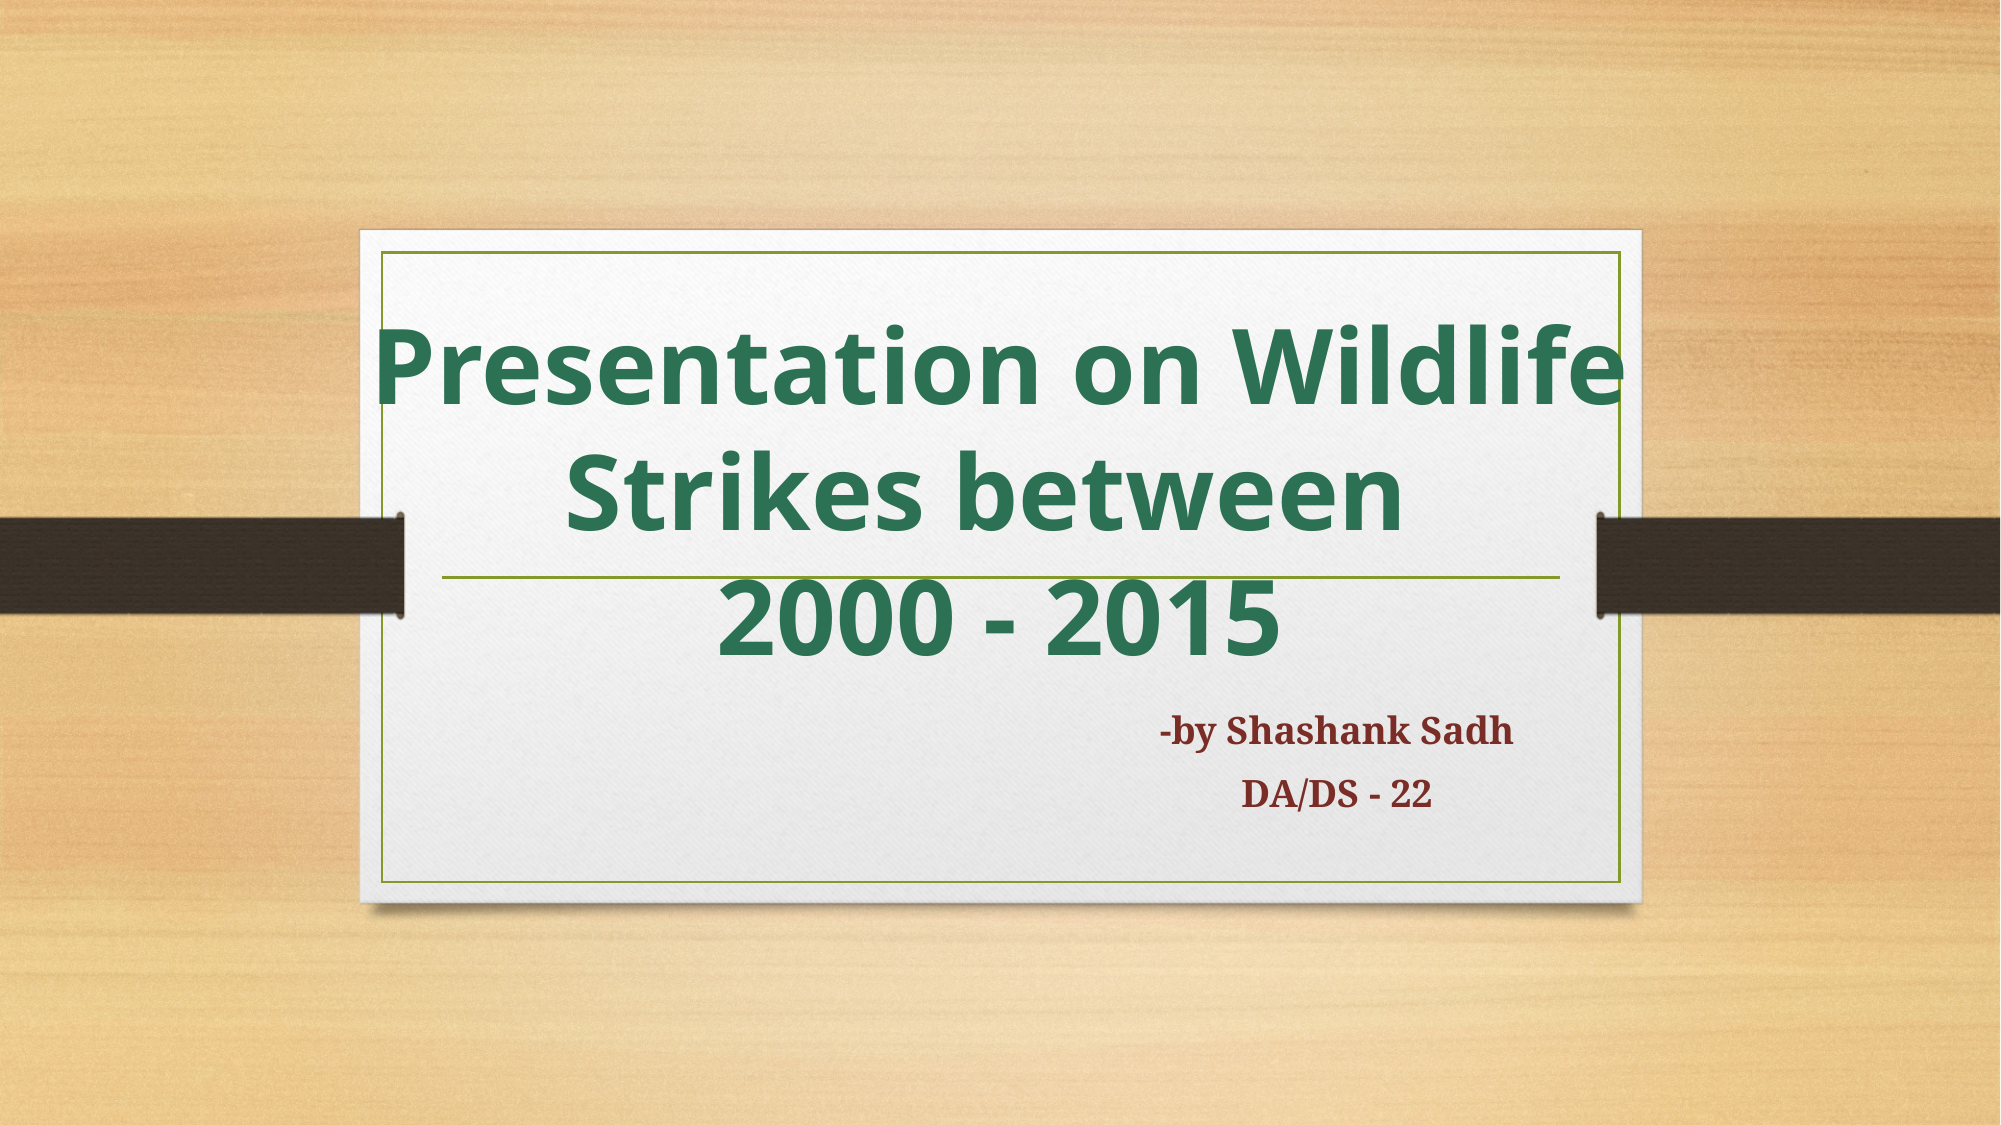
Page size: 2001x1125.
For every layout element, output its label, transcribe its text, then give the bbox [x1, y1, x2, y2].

picture [0, 0, 2001, 1125]
title Presentation on Wildlife Strikes between 2000 - 2015 [249, 292, 1750, 685]
subtitle -by Shashank Sadh DA/DS - 22 [582, 698, 2000, 823]
